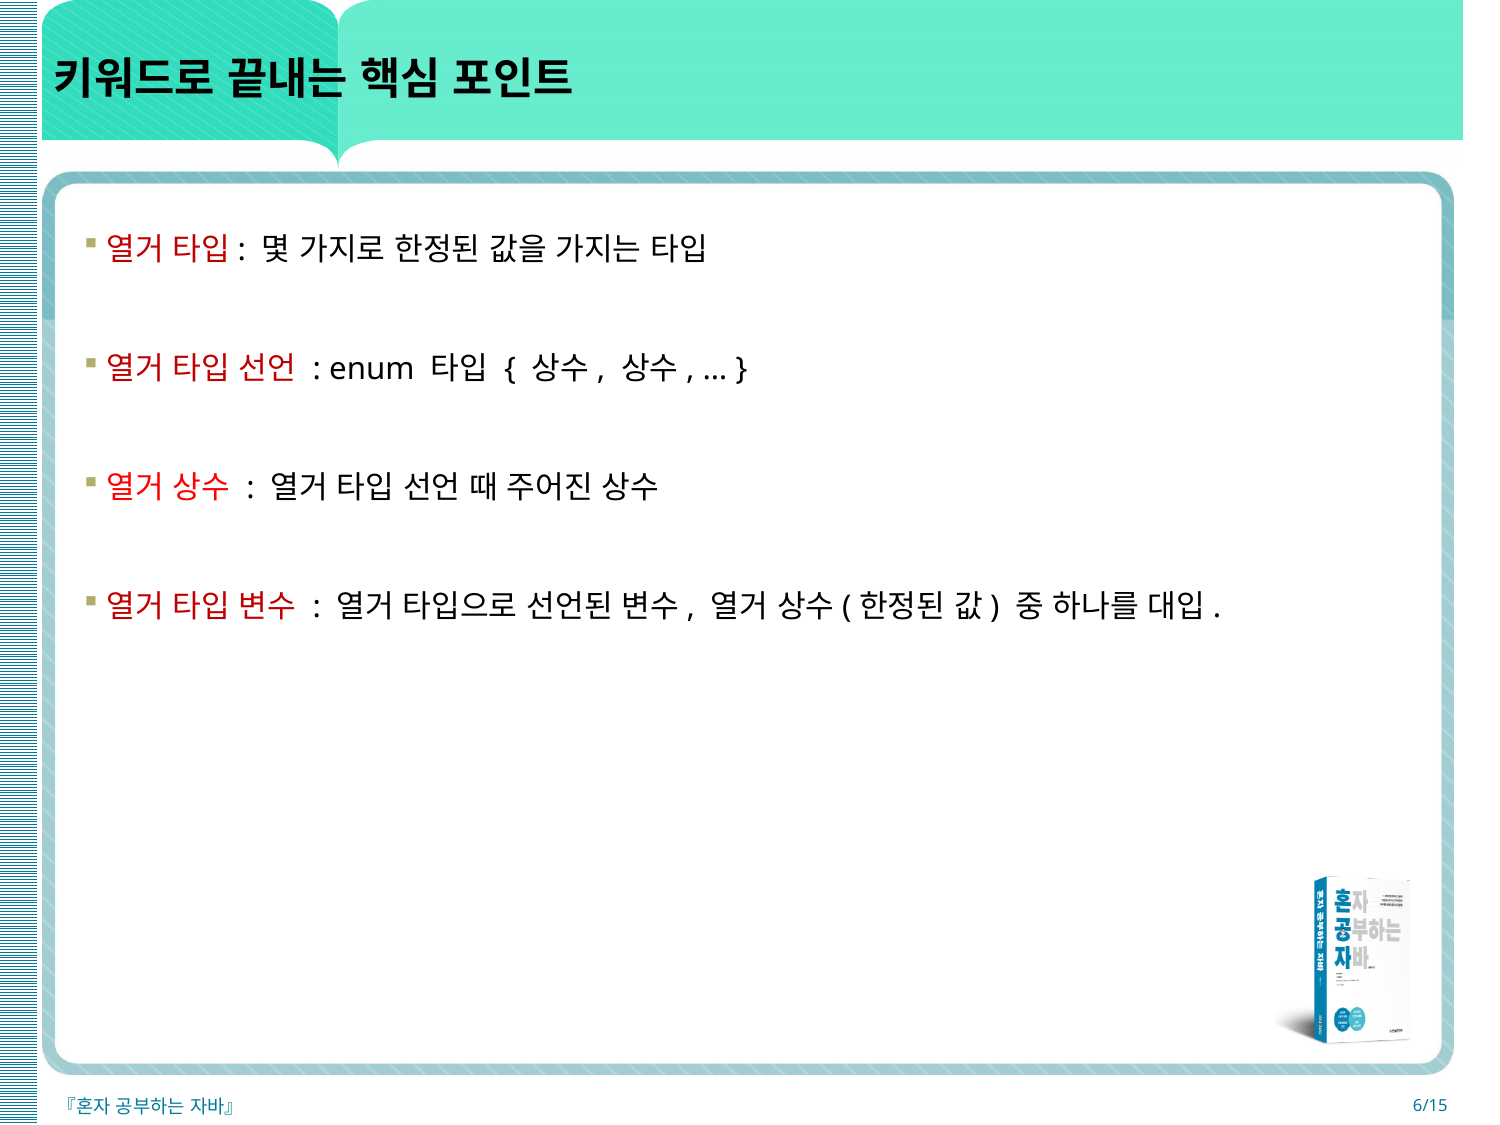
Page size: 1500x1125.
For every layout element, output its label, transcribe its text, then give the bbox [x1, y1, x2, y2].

picture [42, 0, 1488, 1122]
list 열거 타입: 몇 가지로 한정된 값을 가지는 타입 열거 타입 선언 : enum 타입 { 상수, 상수, … } 열거 상수 : 열거 타입 선언 때 주어진 상수 열거 타입 변수 : 열거 타입으로 선언된 변수, 열거 상수(한정된 값) 중 하나를 대입. [24, 191, 1450, 1125]
title 키워드로 끝내는 핵심 포인트 [39, 42, 1280, 138]
